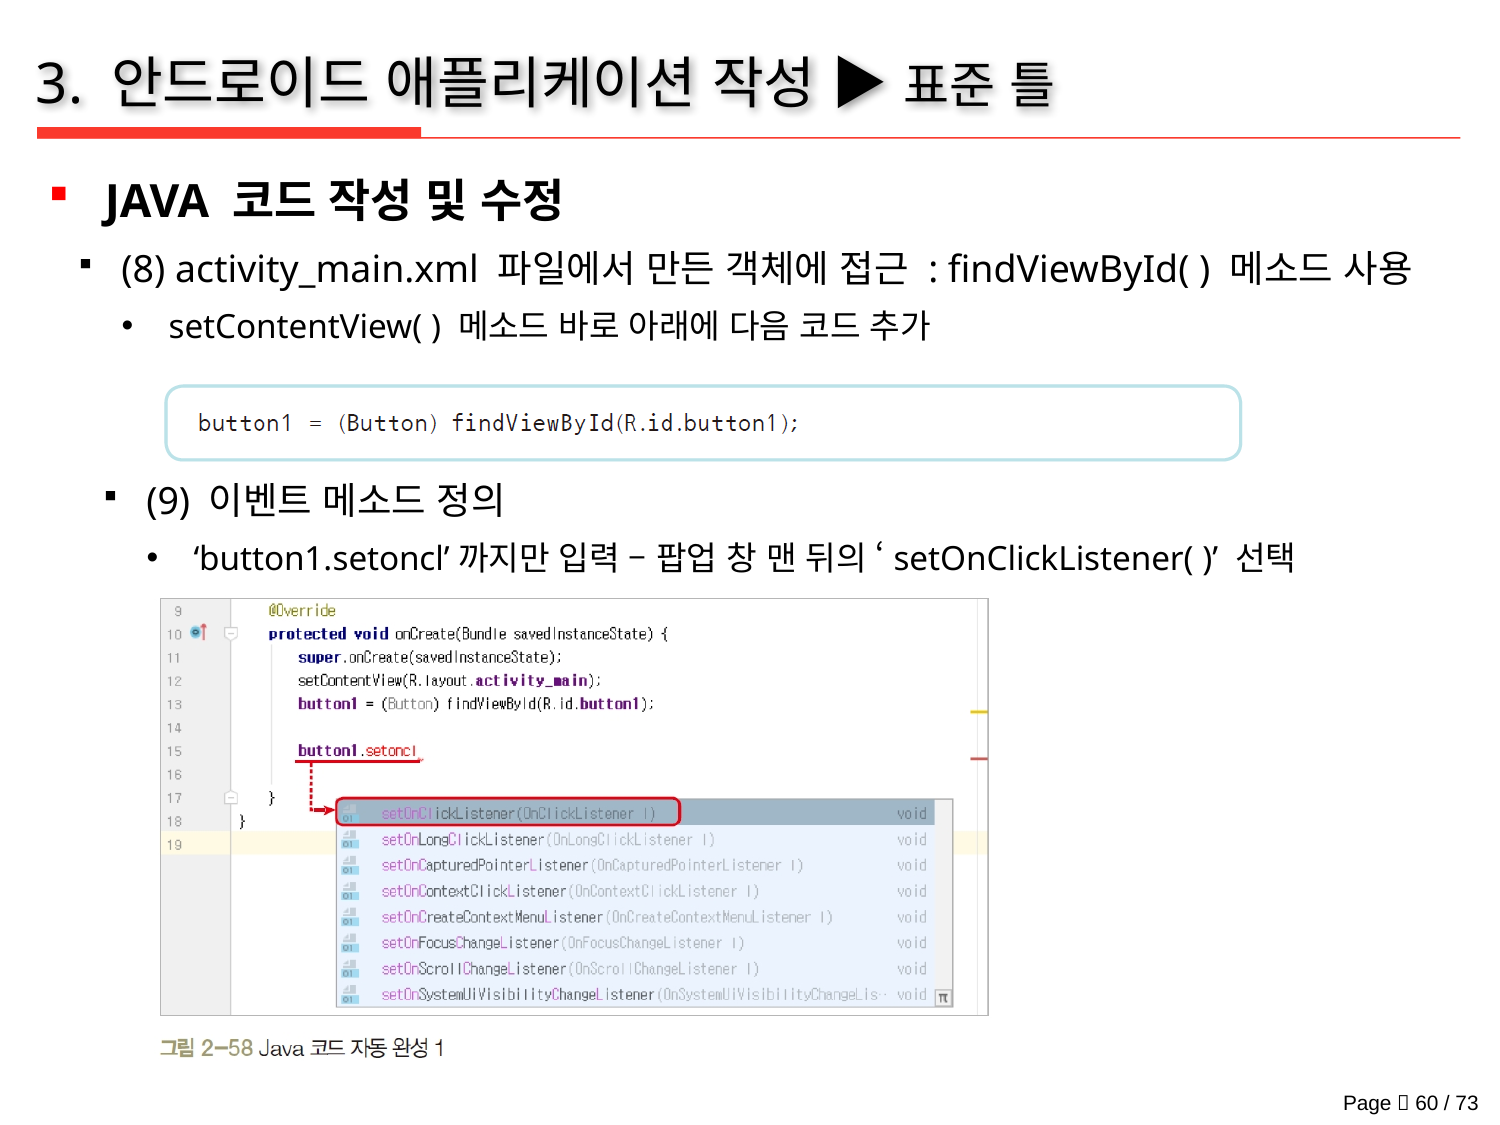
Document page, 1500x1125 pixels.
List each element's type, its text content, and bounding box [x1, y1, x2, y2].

list JAVA 코드 작성 및 수정 (8) activity_main.xml 파일에서 만든 객체에 접근 : findViewById( ) 메소드 사용 setContentView( ) 메소드 바로 아래에 다음 코드 추가 [48, 171, 1448, 367]
title 3. 안드로이드 애플리케이션 작성 ▶ 표준 틀 [35, 47, 1434, 142]
picture [158, 380, 1245, 464]
text_box (9) 이벤트 메소드 정의 ‘button1.setoncl’까지만 입력 – 팝업 창 맨 뒤의 ‘setOnClickListener( )’ 선택 [73, 477, 1472, 596]
picture [153, 593, 993, 1061]
